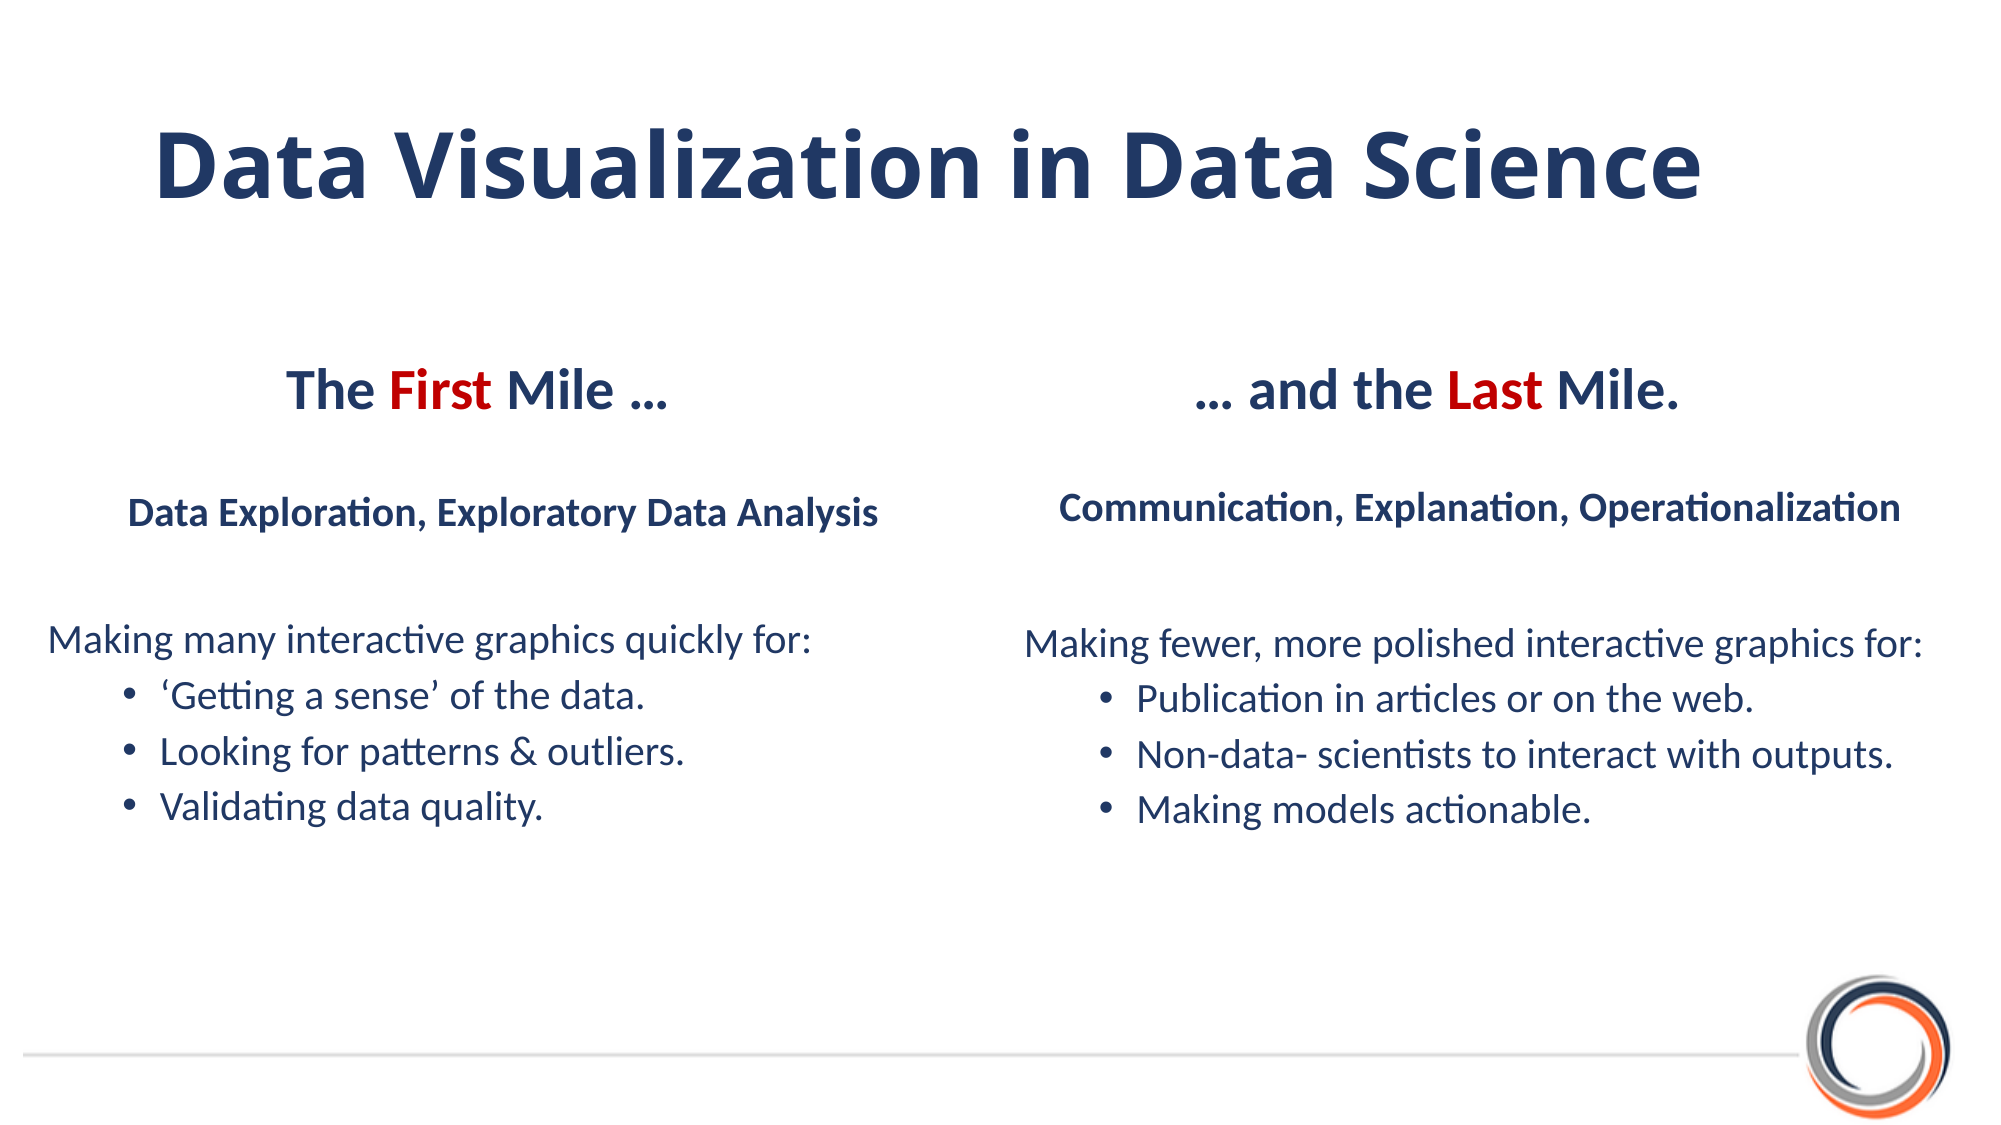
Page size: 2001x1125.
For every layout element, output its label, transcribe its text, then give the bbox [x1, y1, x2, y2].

text_box The First Mile … [53, 343, 904, 429]
title Data Visualization in Data Science [137, 59, 1863, 278]
text_box Communication, Explanation, Operationalization [1013, 472, 1948, 537]
text_box … and the Last Mile. [1012, 343, 1863, 429]
list Making many interactive graphics quickly for: ‘Getting a sense’ of the data. Looking for patterns & outliers. Validating data quality. [32, 610, 1000, 937]
list Making fewer, more polished interactive graphics for: Publication in articles or on the web. Non-data- scientists to interact with outputs. Making models actionable. [1008, 613, 2000, 1116]
text_box Data Exploration, Exploratory Data Analysis [78, 477, 929, 543]
picture [23, 937, 1994, 1125]
